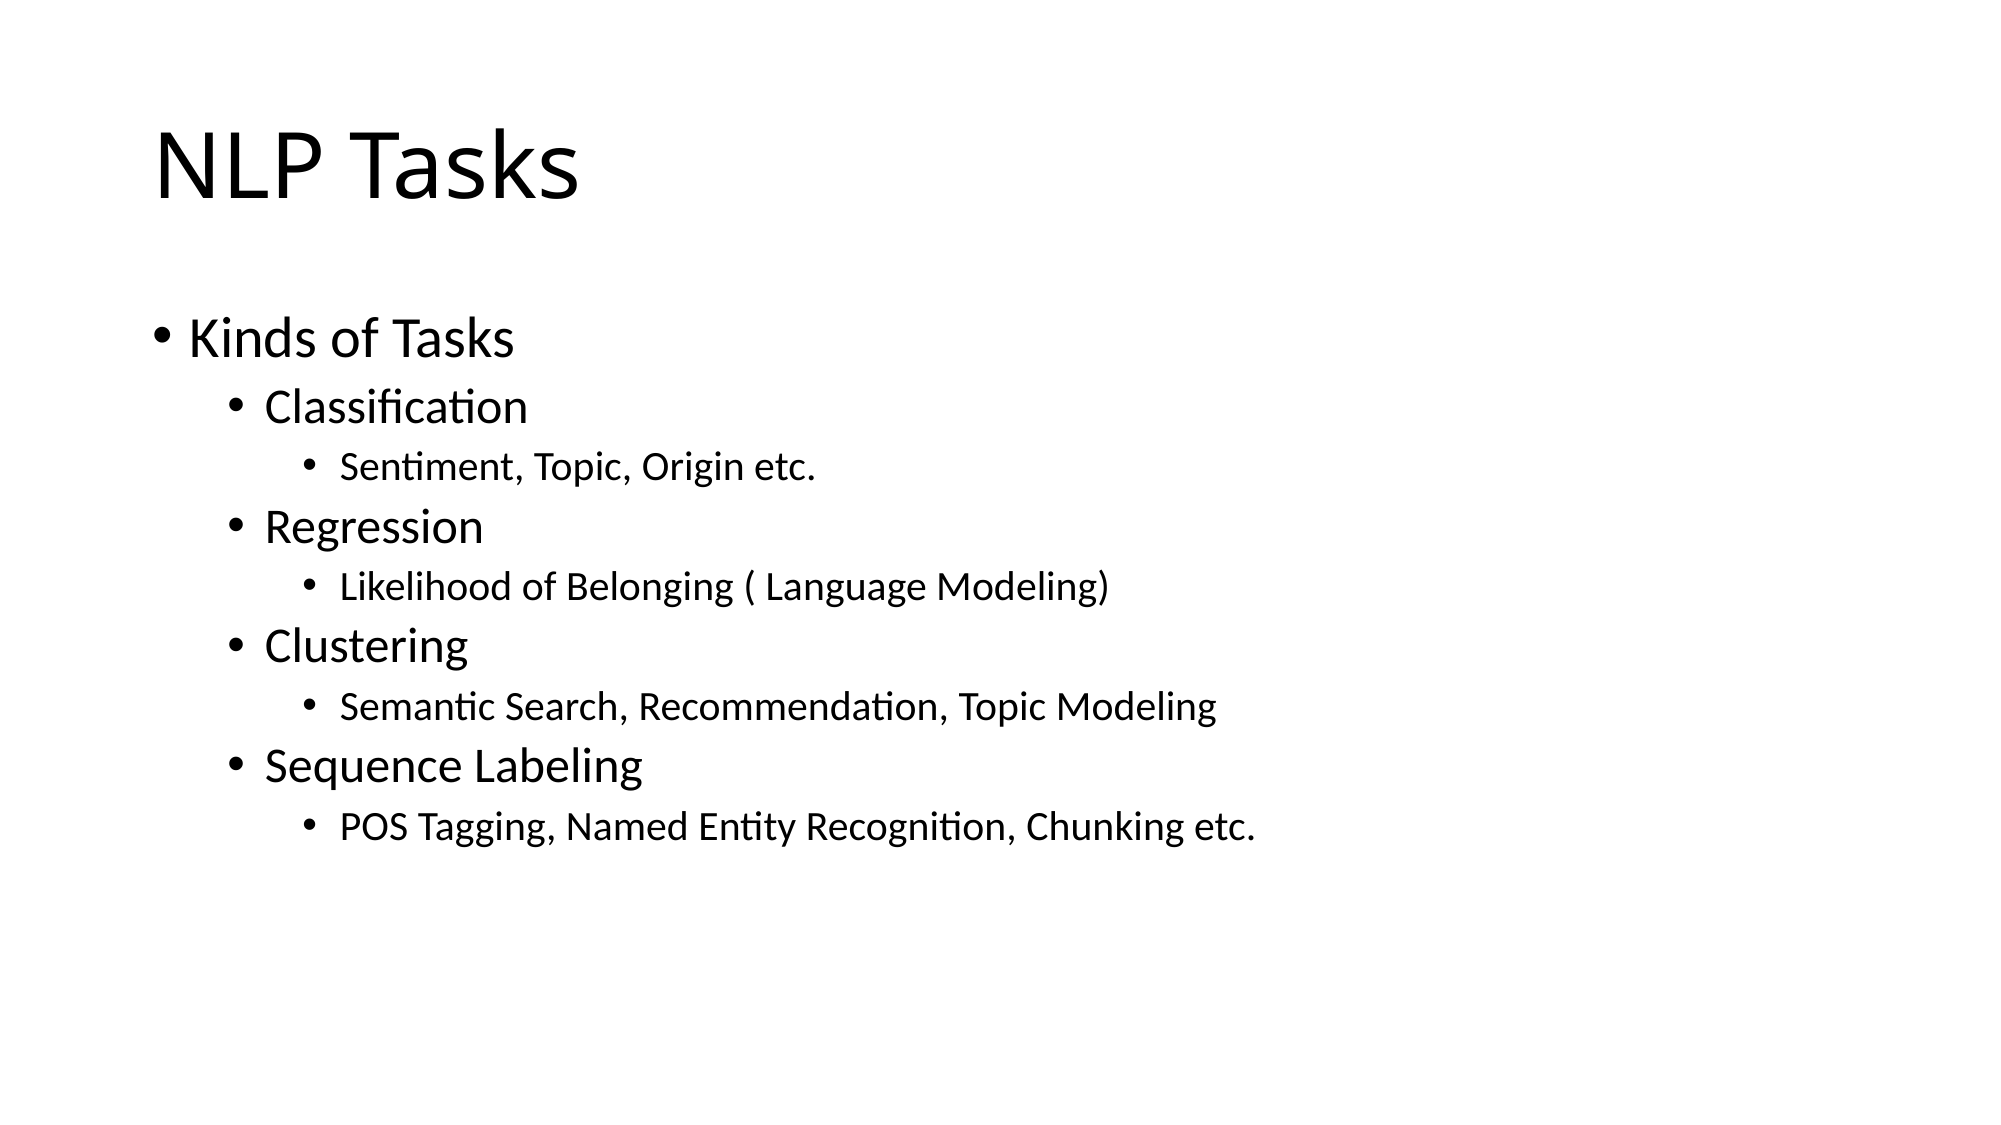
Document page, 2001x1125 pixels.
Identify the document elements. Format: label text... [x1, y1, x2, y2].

title NLP Tasks [137, 59, 1863, 278]
list Kinds of Tasks Classification Sentiment, Topic, Origin etc. Regression Likelihood of Belonging ( Language Modeling) Clustering Semantic Search, Recommendation, Topic Modeling Sequence Labeling POS Tagging, Named Entity Recognition, Chunking etc. [137, 299, 1863, 1014]
